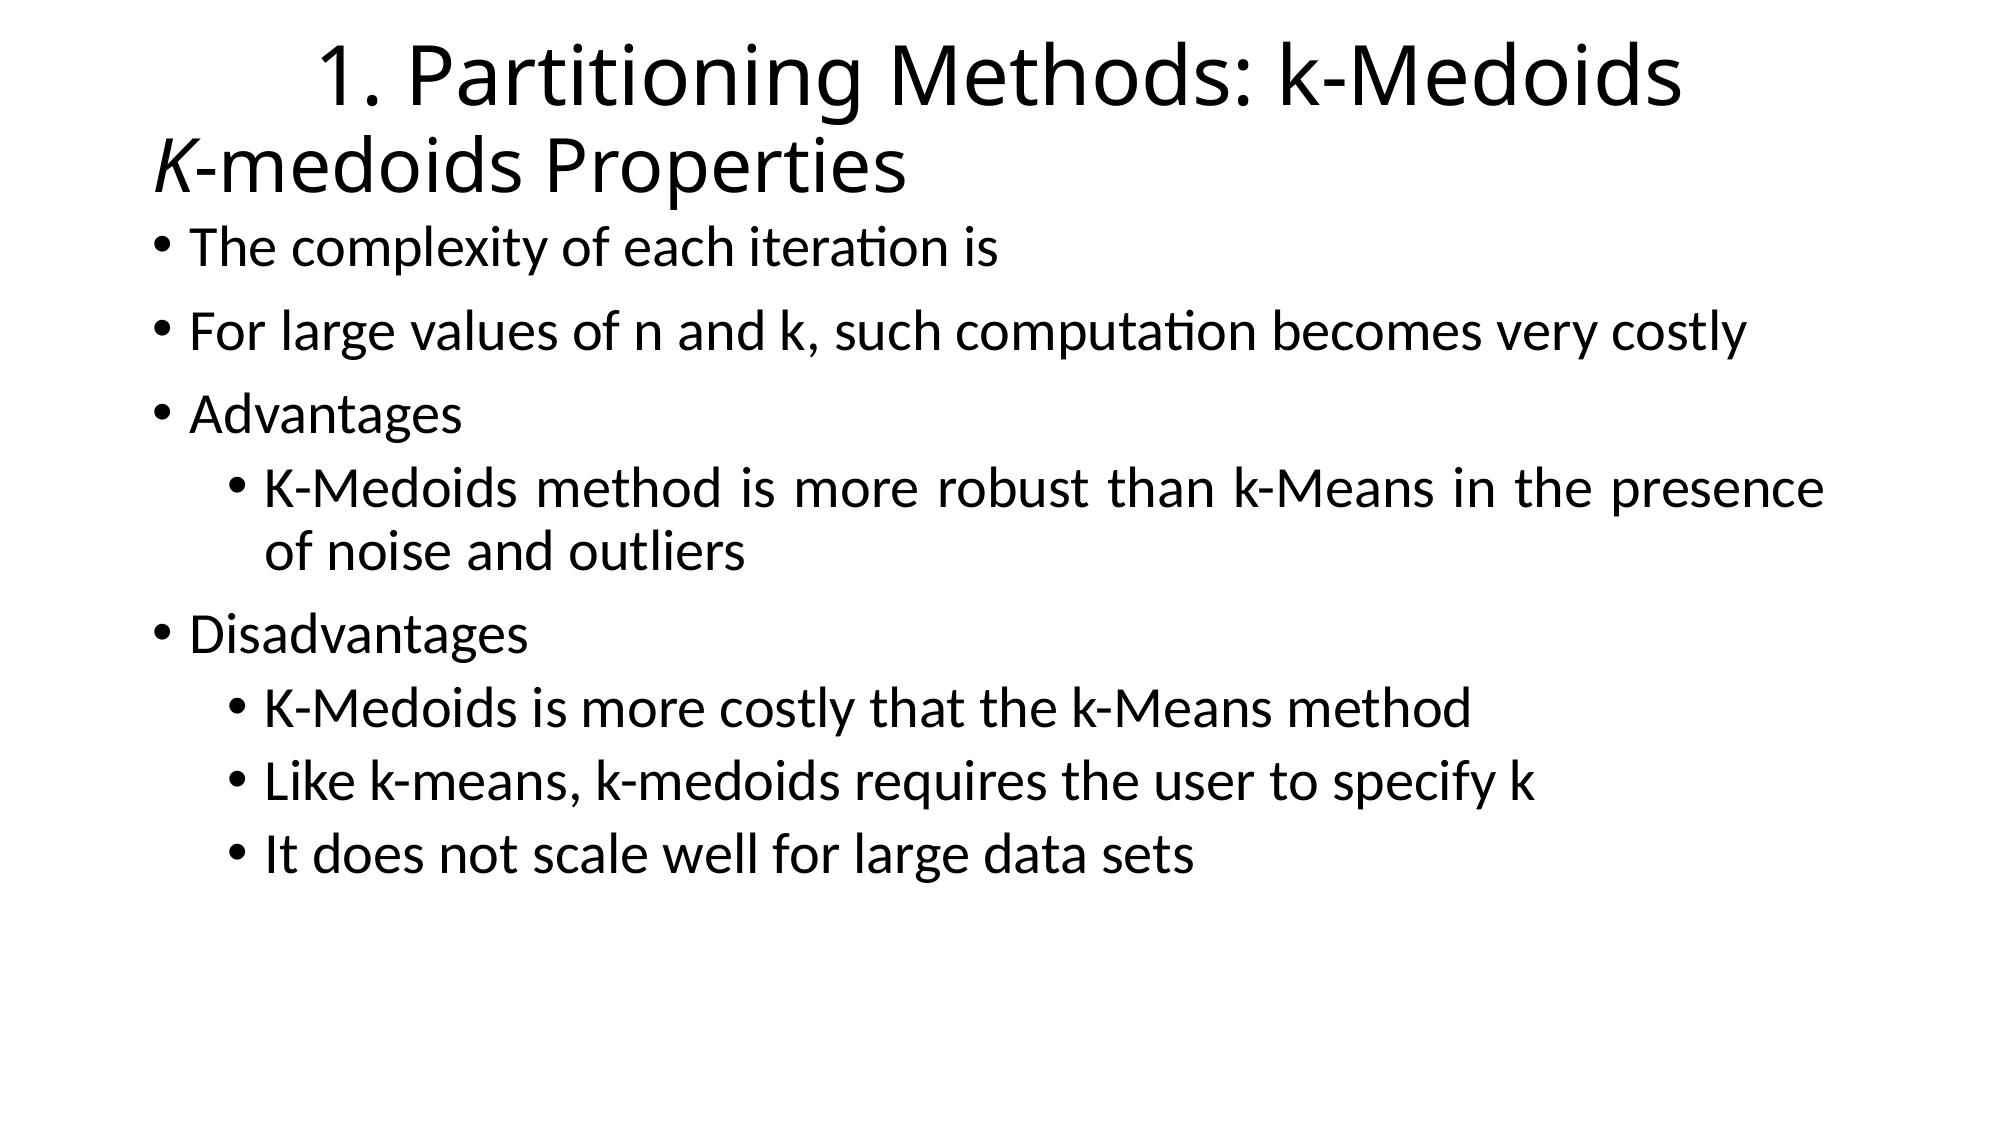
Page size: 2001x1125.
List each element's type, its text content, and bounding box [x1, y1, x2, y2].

title K-medoids Properties [137, 138, 1863, 278]
text_box 1. Partitioning Methods: k-Medoids [137, 19, 1863, 138]
